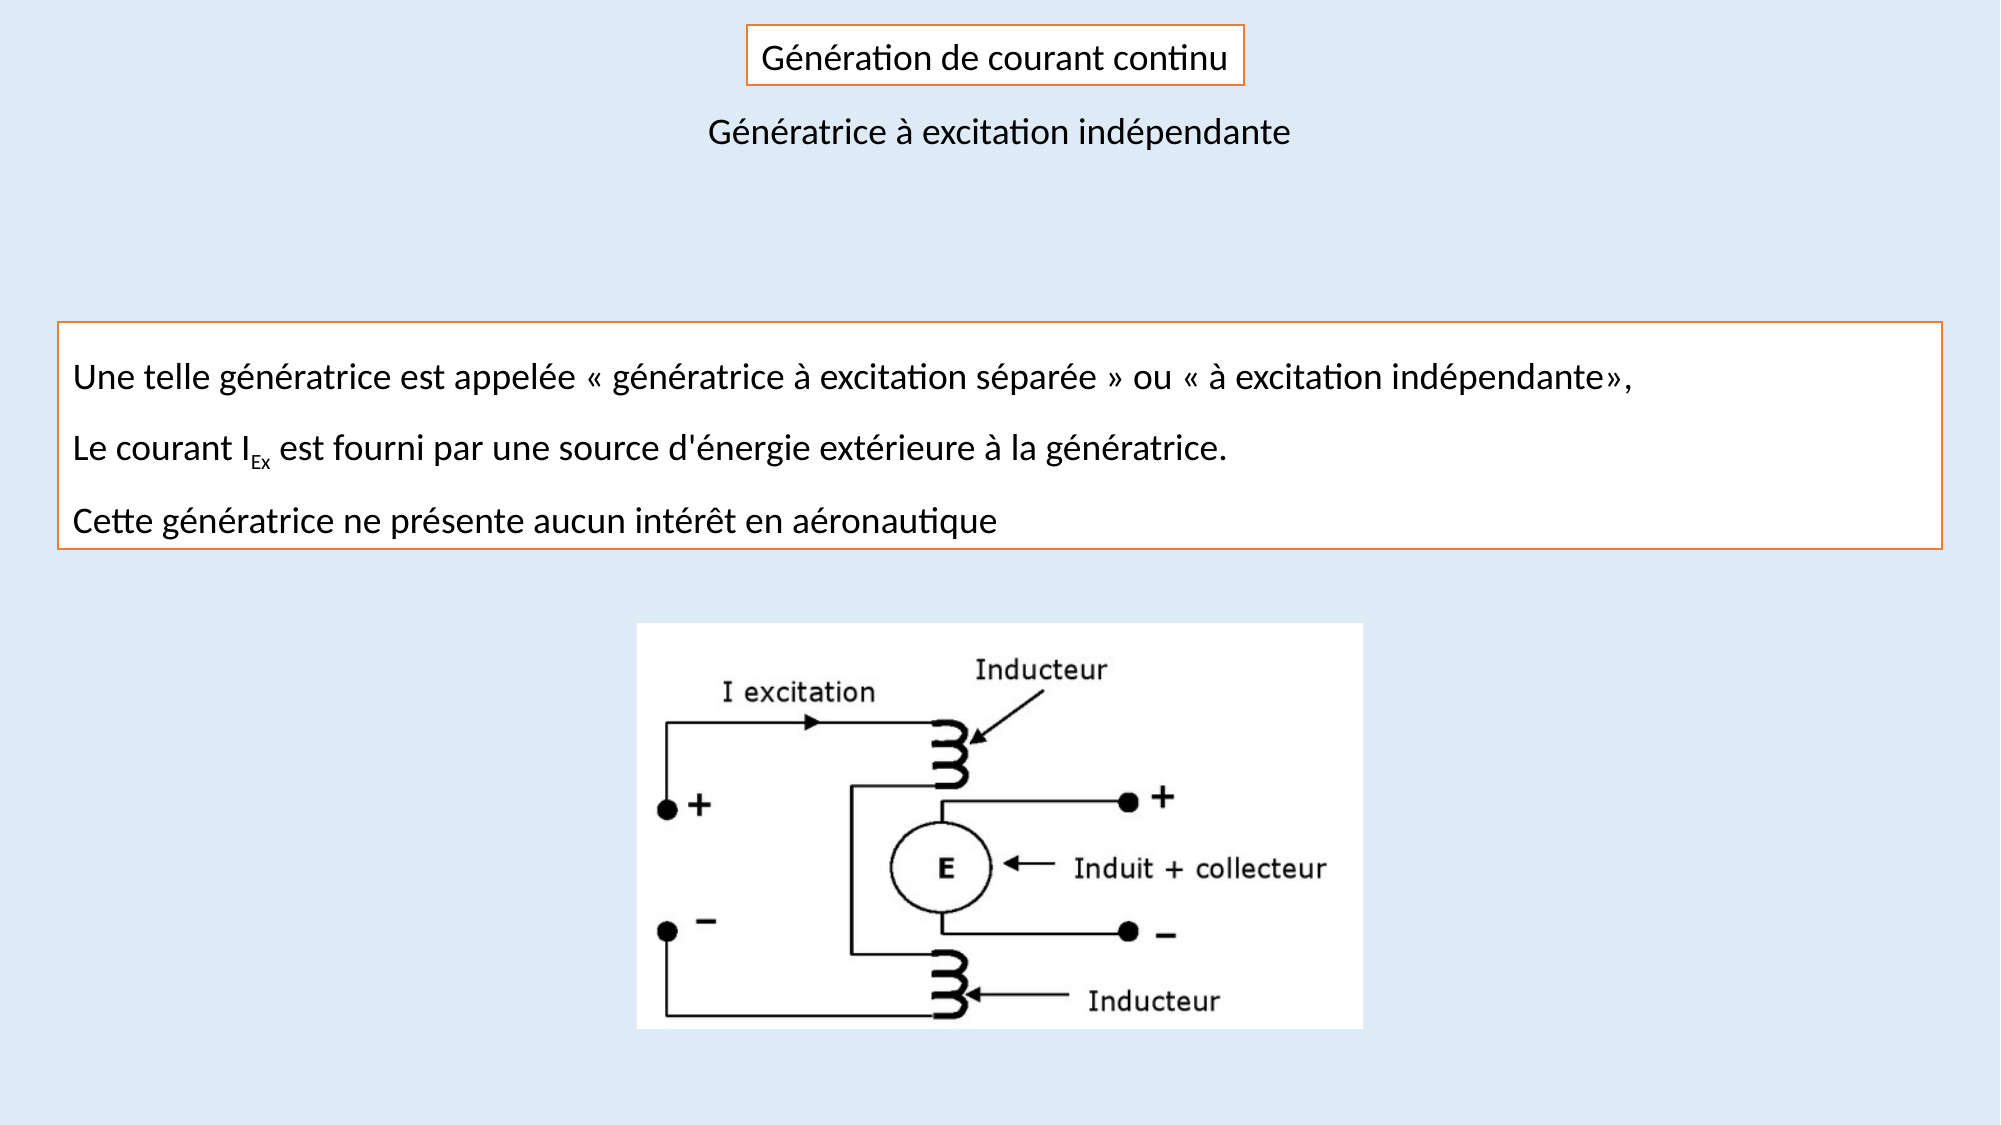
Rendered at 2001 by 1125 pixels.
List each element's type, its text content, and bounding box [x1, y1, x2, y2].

text_box Génération de courant continu [746, 24, 1245, 86]
text_box Une telle génératrice est appelée « génératrice à excitation séparée » ou « à excitation indépendante», Le courant IEx est fourni par une source d'énergie extérieure à la génératrice. Cette génératrice ne présente aucun intérêt en aéronautique [57, 321, 1943, 550]
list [636, 623, 1364, 1029]
text_box Génératrice à excitation indépendante [693, 99, 1307, 160]
